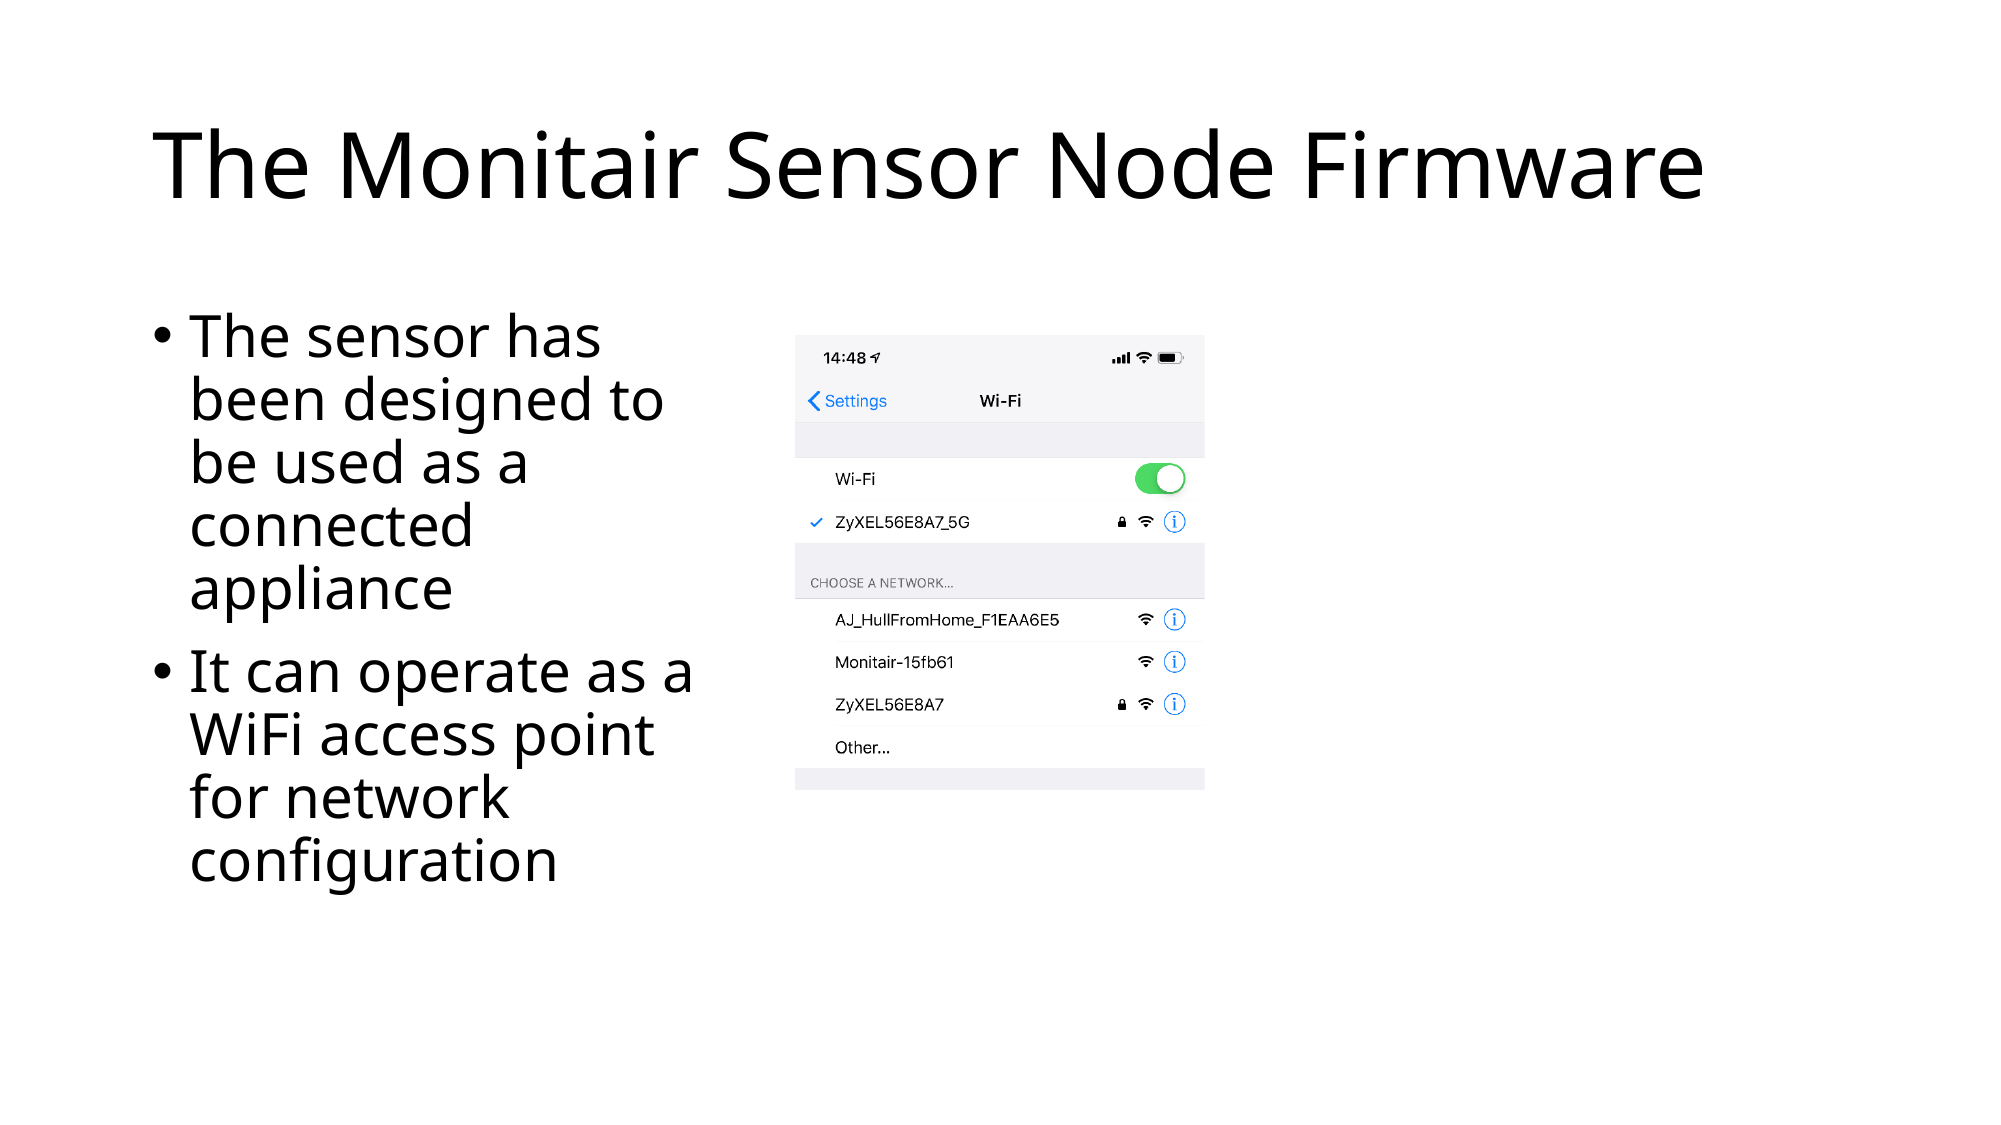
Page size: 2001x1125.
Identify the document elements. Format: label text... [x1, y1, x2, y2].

title The Monitair Sensor Node Firmware [137, 59, 1863, 278]
list The sensor has been designed to be used as a connected appliance It can operate as a WiFi access point for network configuration [137, 299, 756, 1014]
picture [794, 335, 1205, 790]
